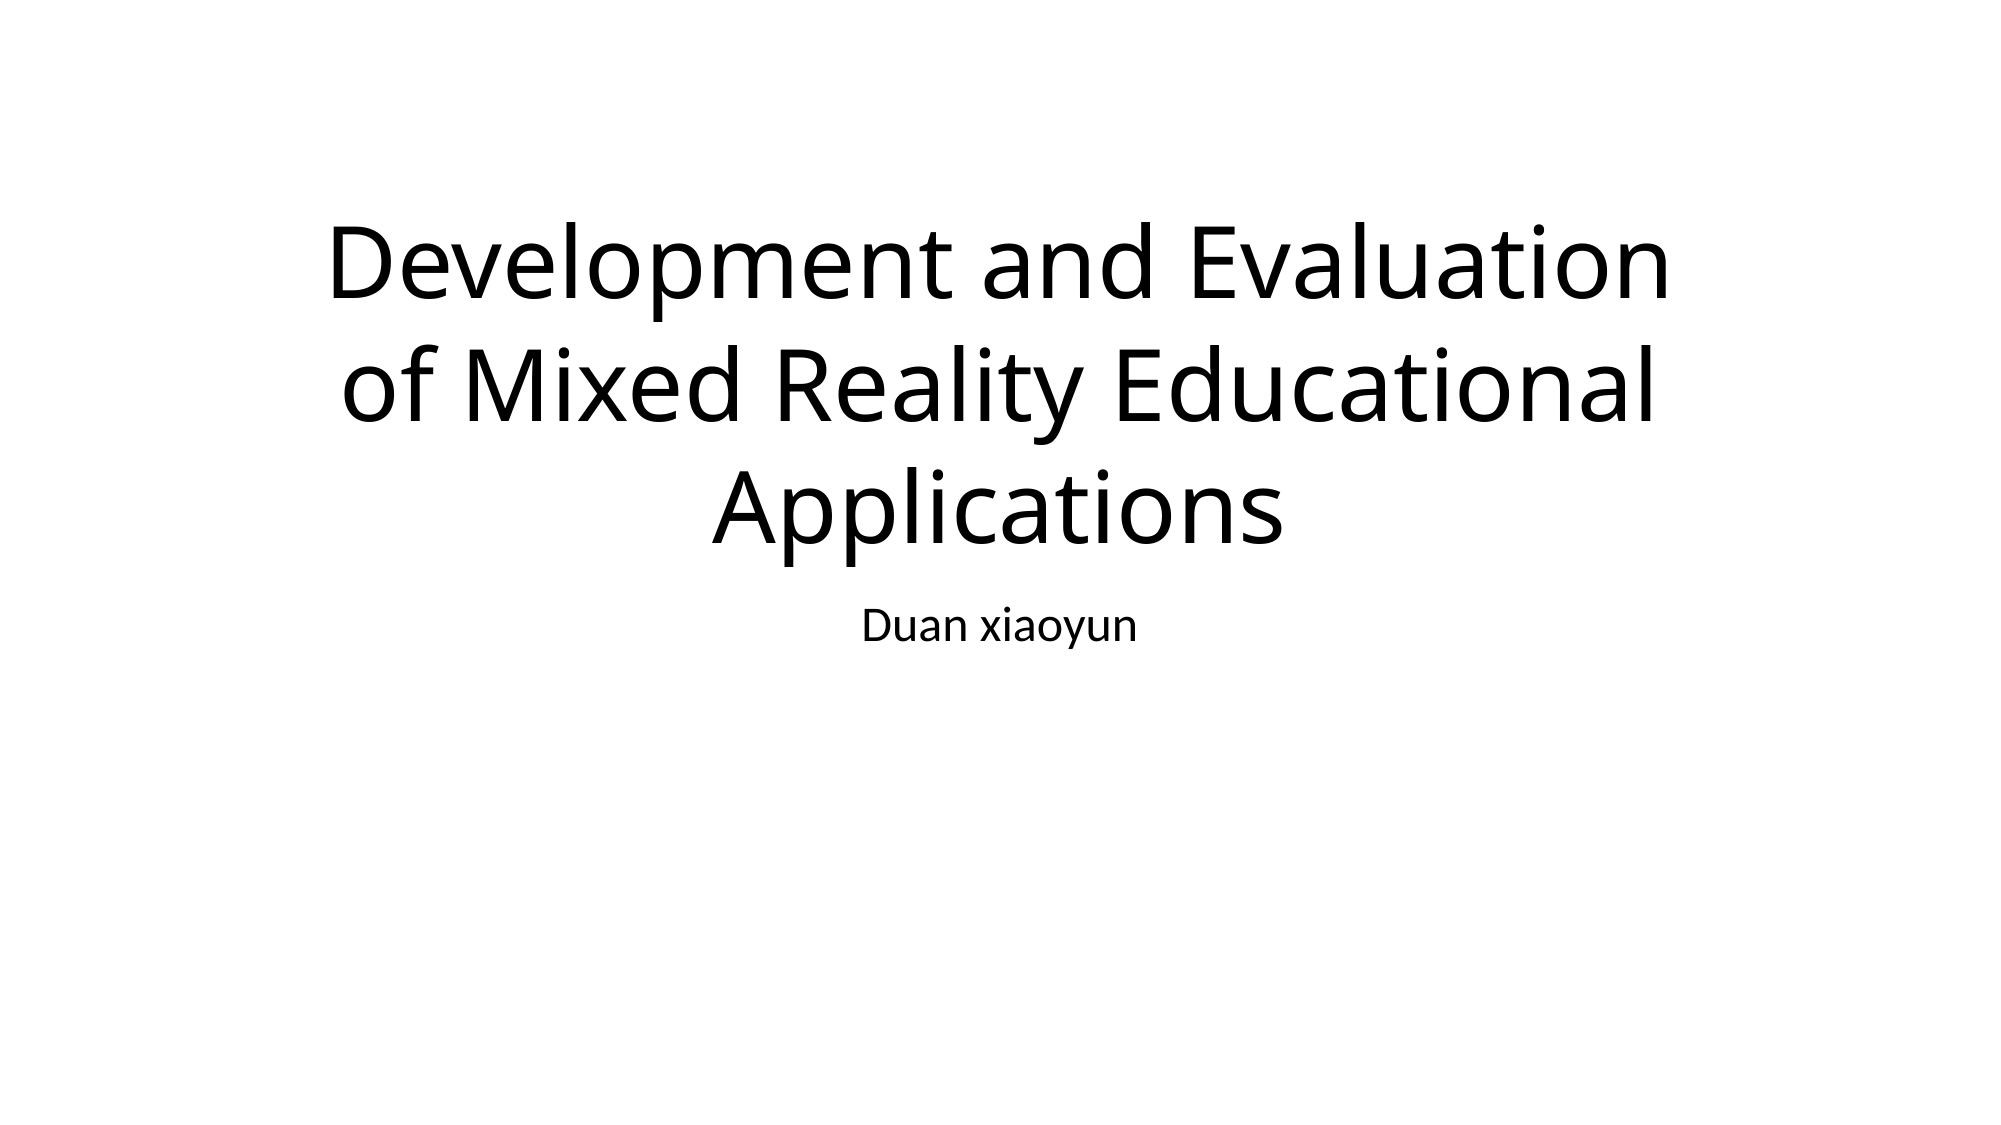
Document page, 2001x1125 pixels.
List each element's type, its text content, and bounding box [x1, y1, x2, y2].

title Development and Evaluation of Mixed Reality Educational Applications [249, 184, 1750, 576]
subtitle Duan xiaoyun [249, 590, 1750, 863]
